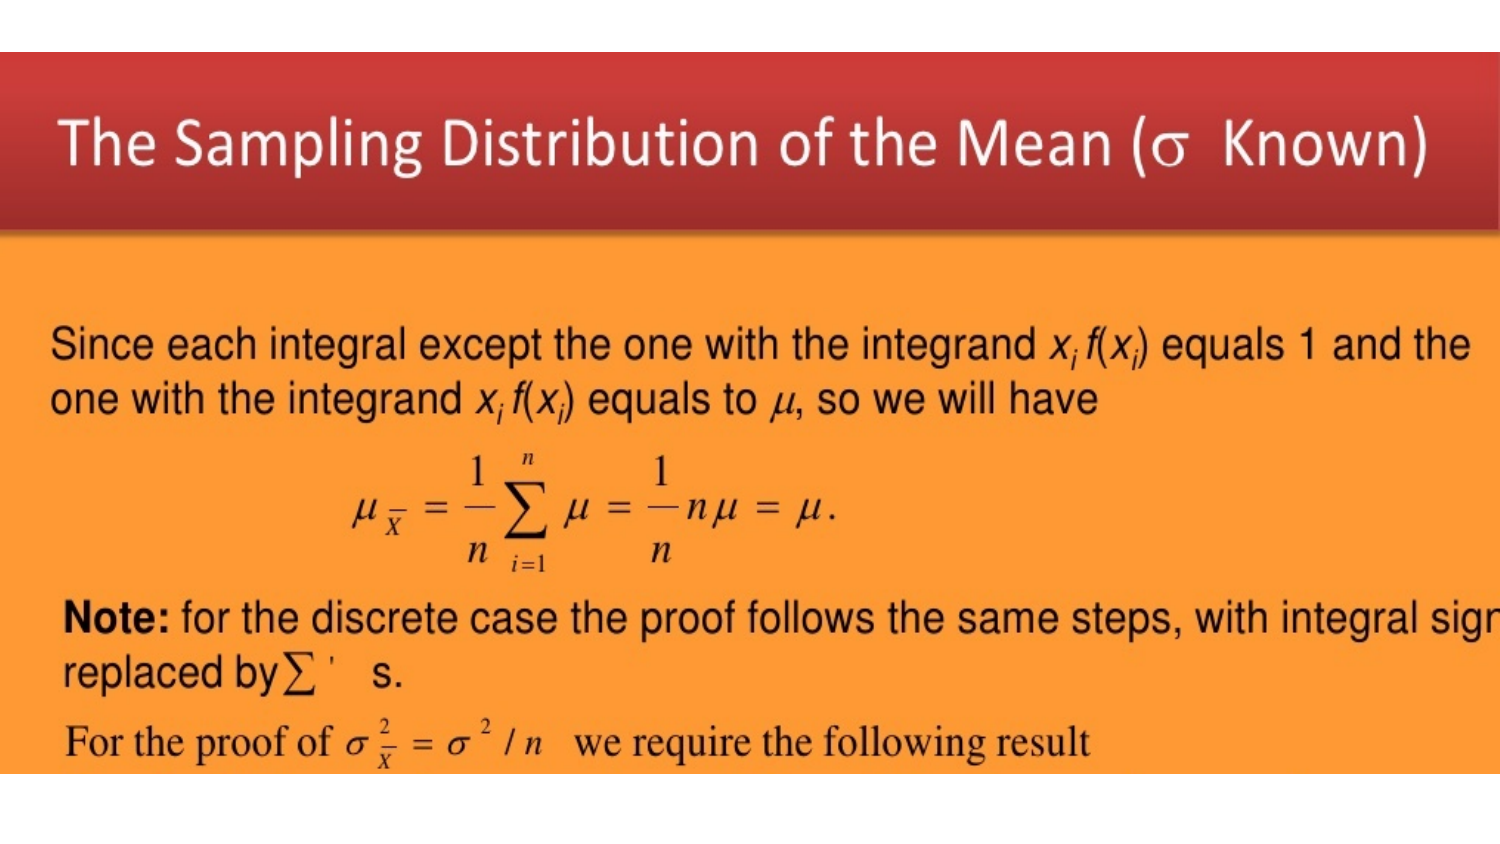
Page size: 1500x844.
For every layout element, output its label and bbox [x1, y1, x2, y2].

picture [0, 52, 1500, 774]
